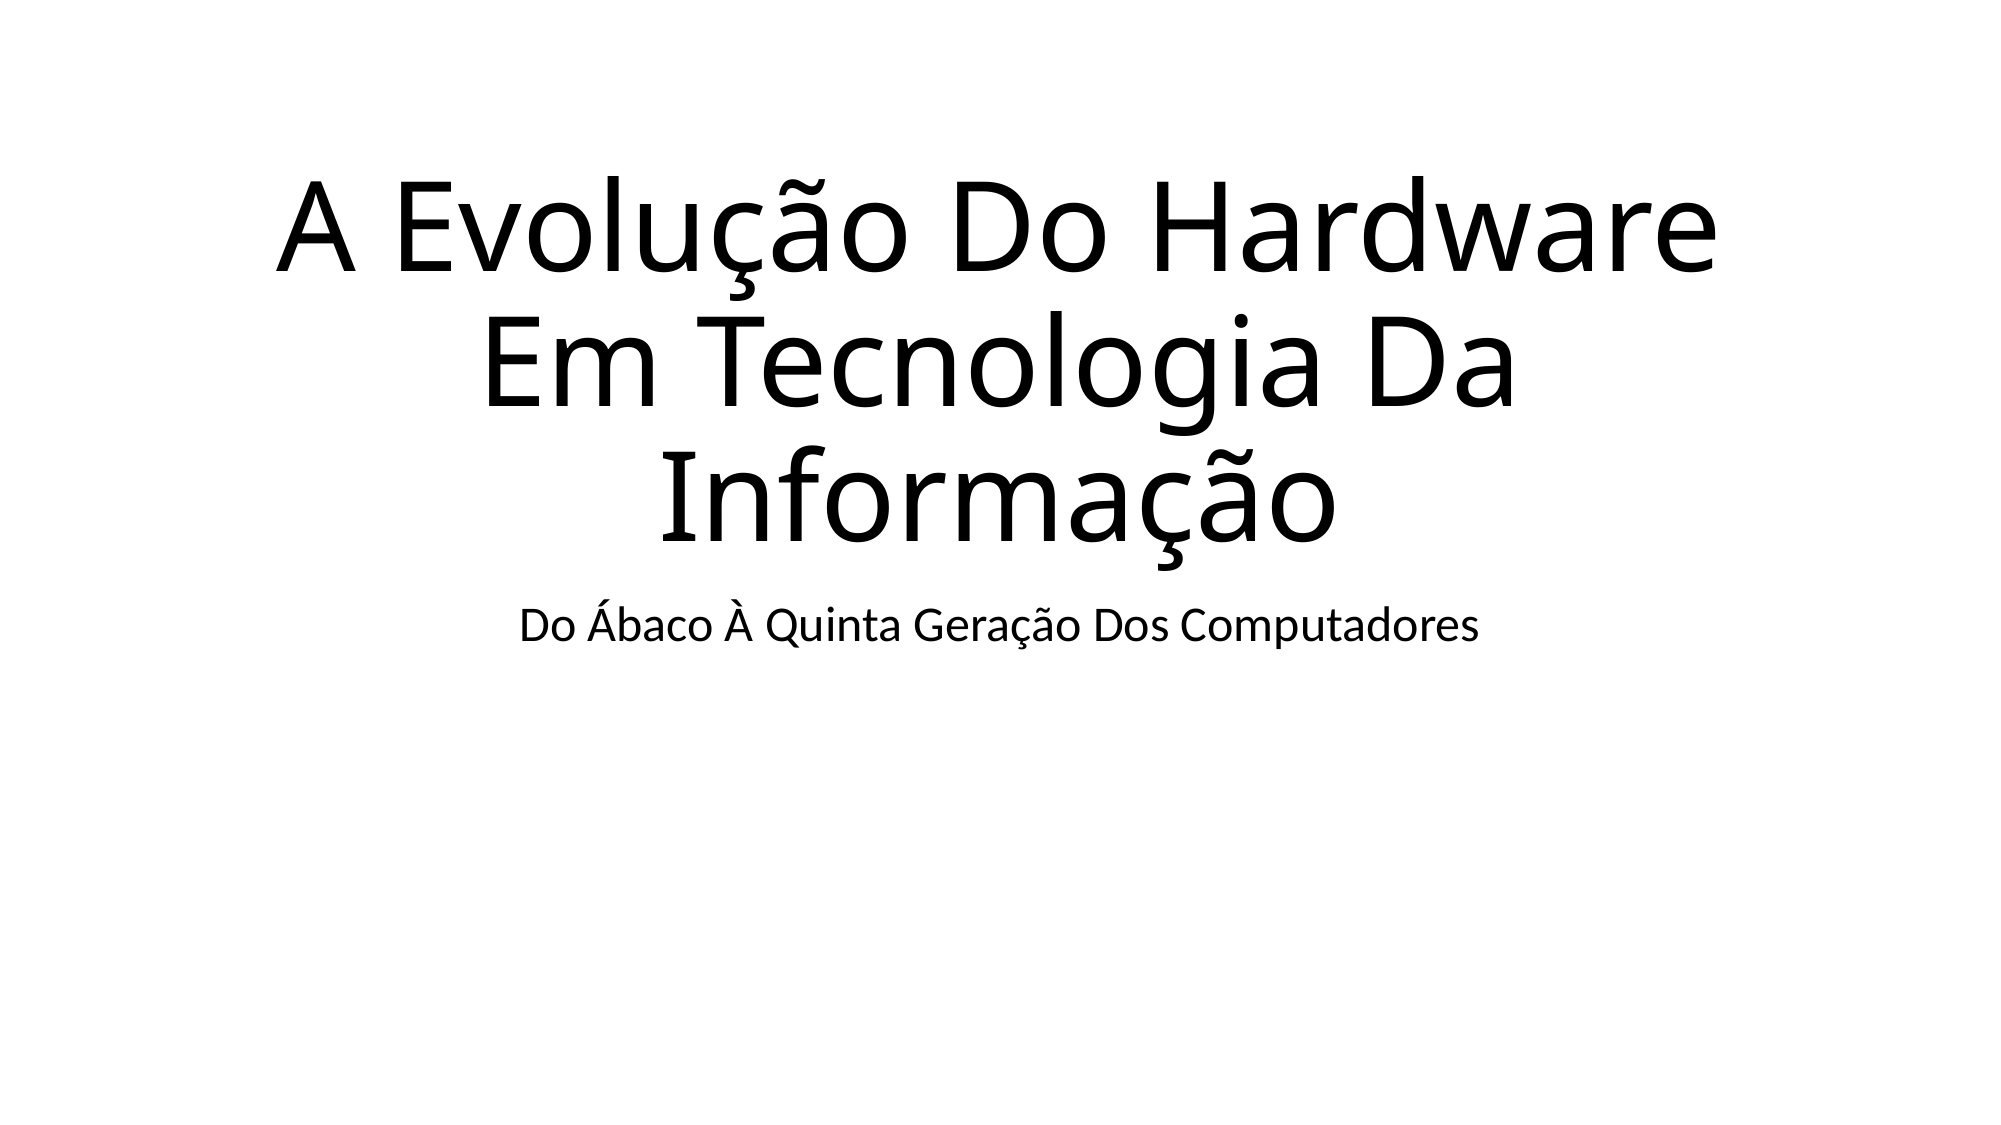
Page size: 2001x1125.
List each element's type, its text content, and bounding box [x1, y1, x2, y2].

subtitle Do Ábaco À Quinta Geração Dos Computadores [249, 590, 1750, 863]
title A Evolução Do Hardware Em Tecnologia Da Informação [249, 184, 1750, 576]
